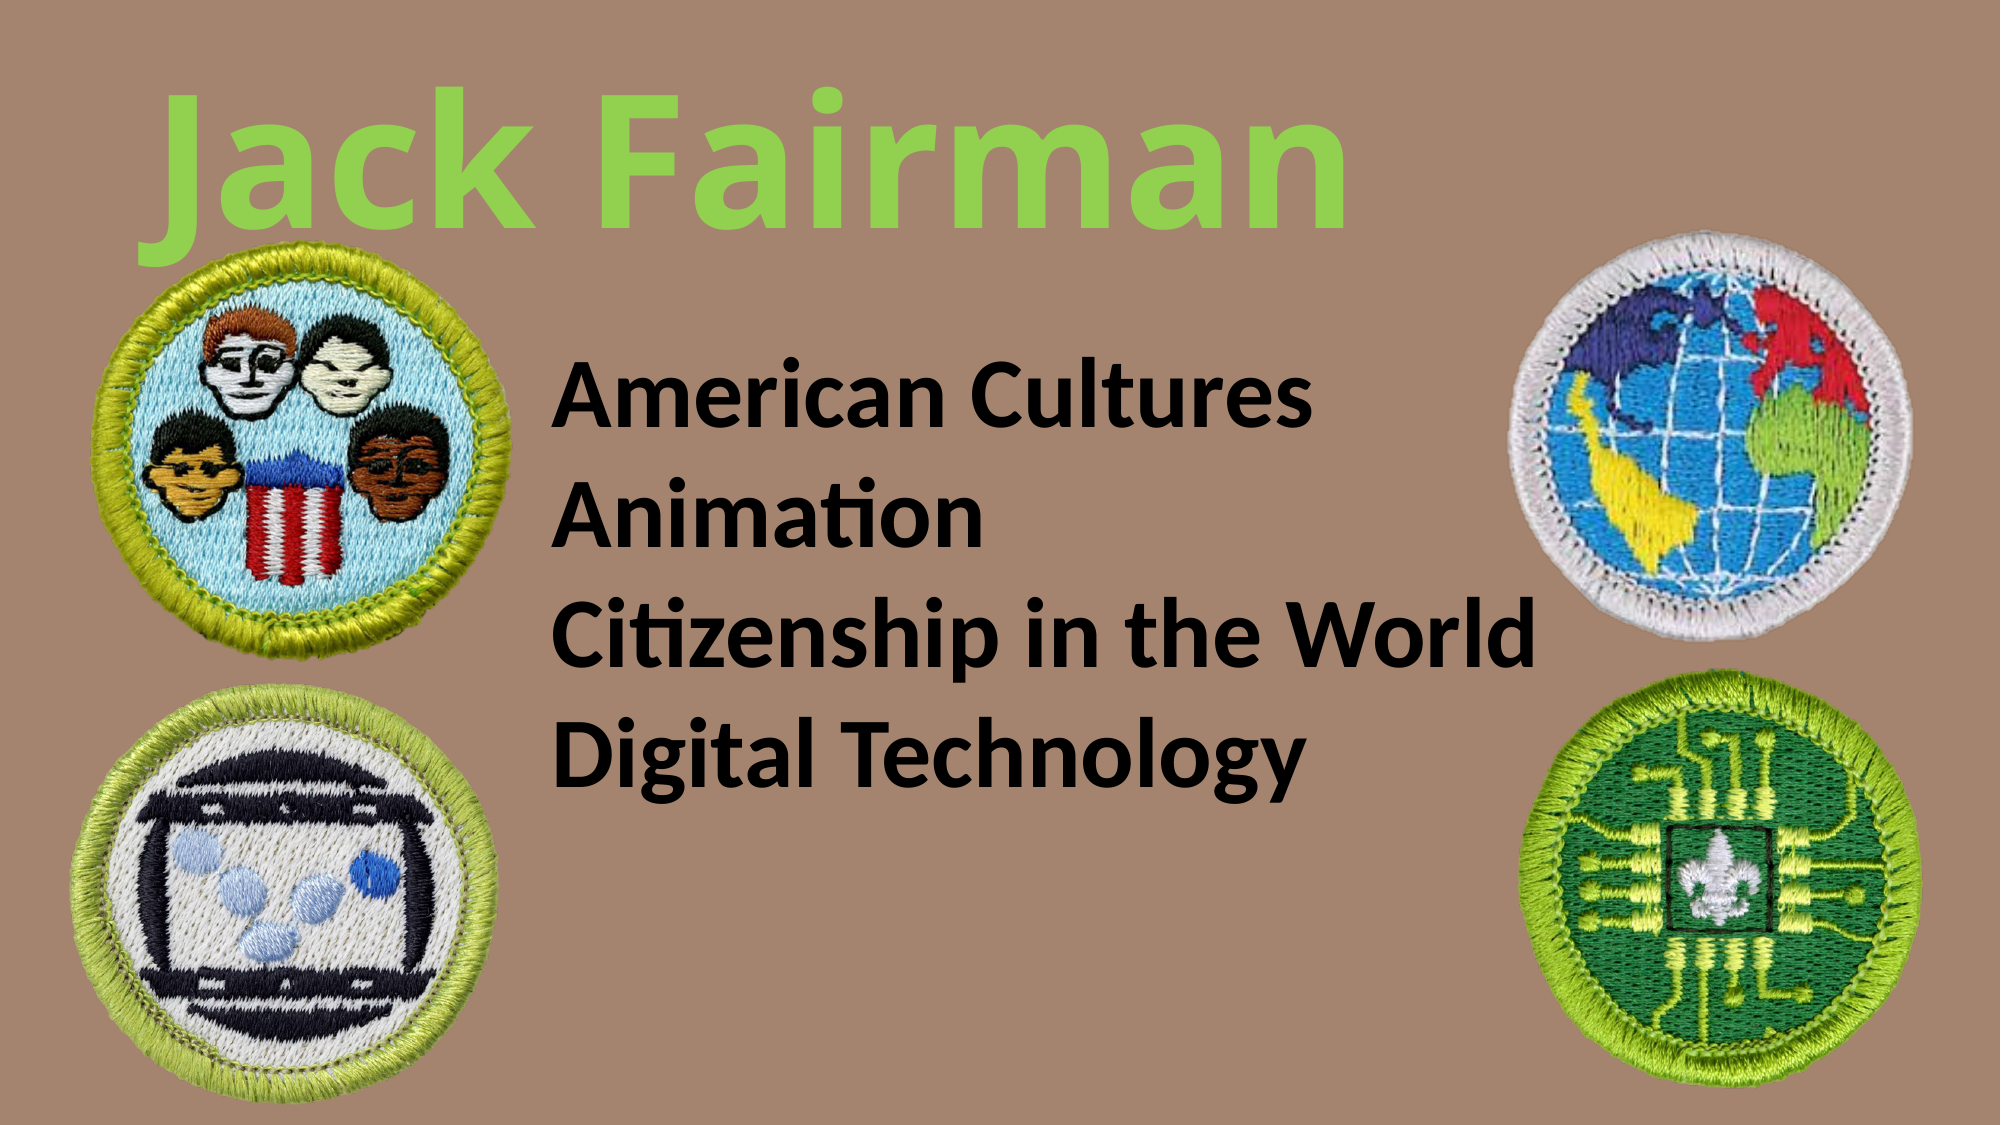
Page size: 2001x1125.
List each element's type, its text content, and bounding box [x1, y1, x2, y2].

picture [68, 681, 501, 1106]
picture [1497, 221, 1936, 657]
title Jack Fairman [137, 59, 1863, 278]
picture [1513, 665, 1926, 1092]
picture [86, 236, 513, 666]
text_box American Cultures Animation Citizenship in the World Digital Technology [536, 320, 1556, 815]
